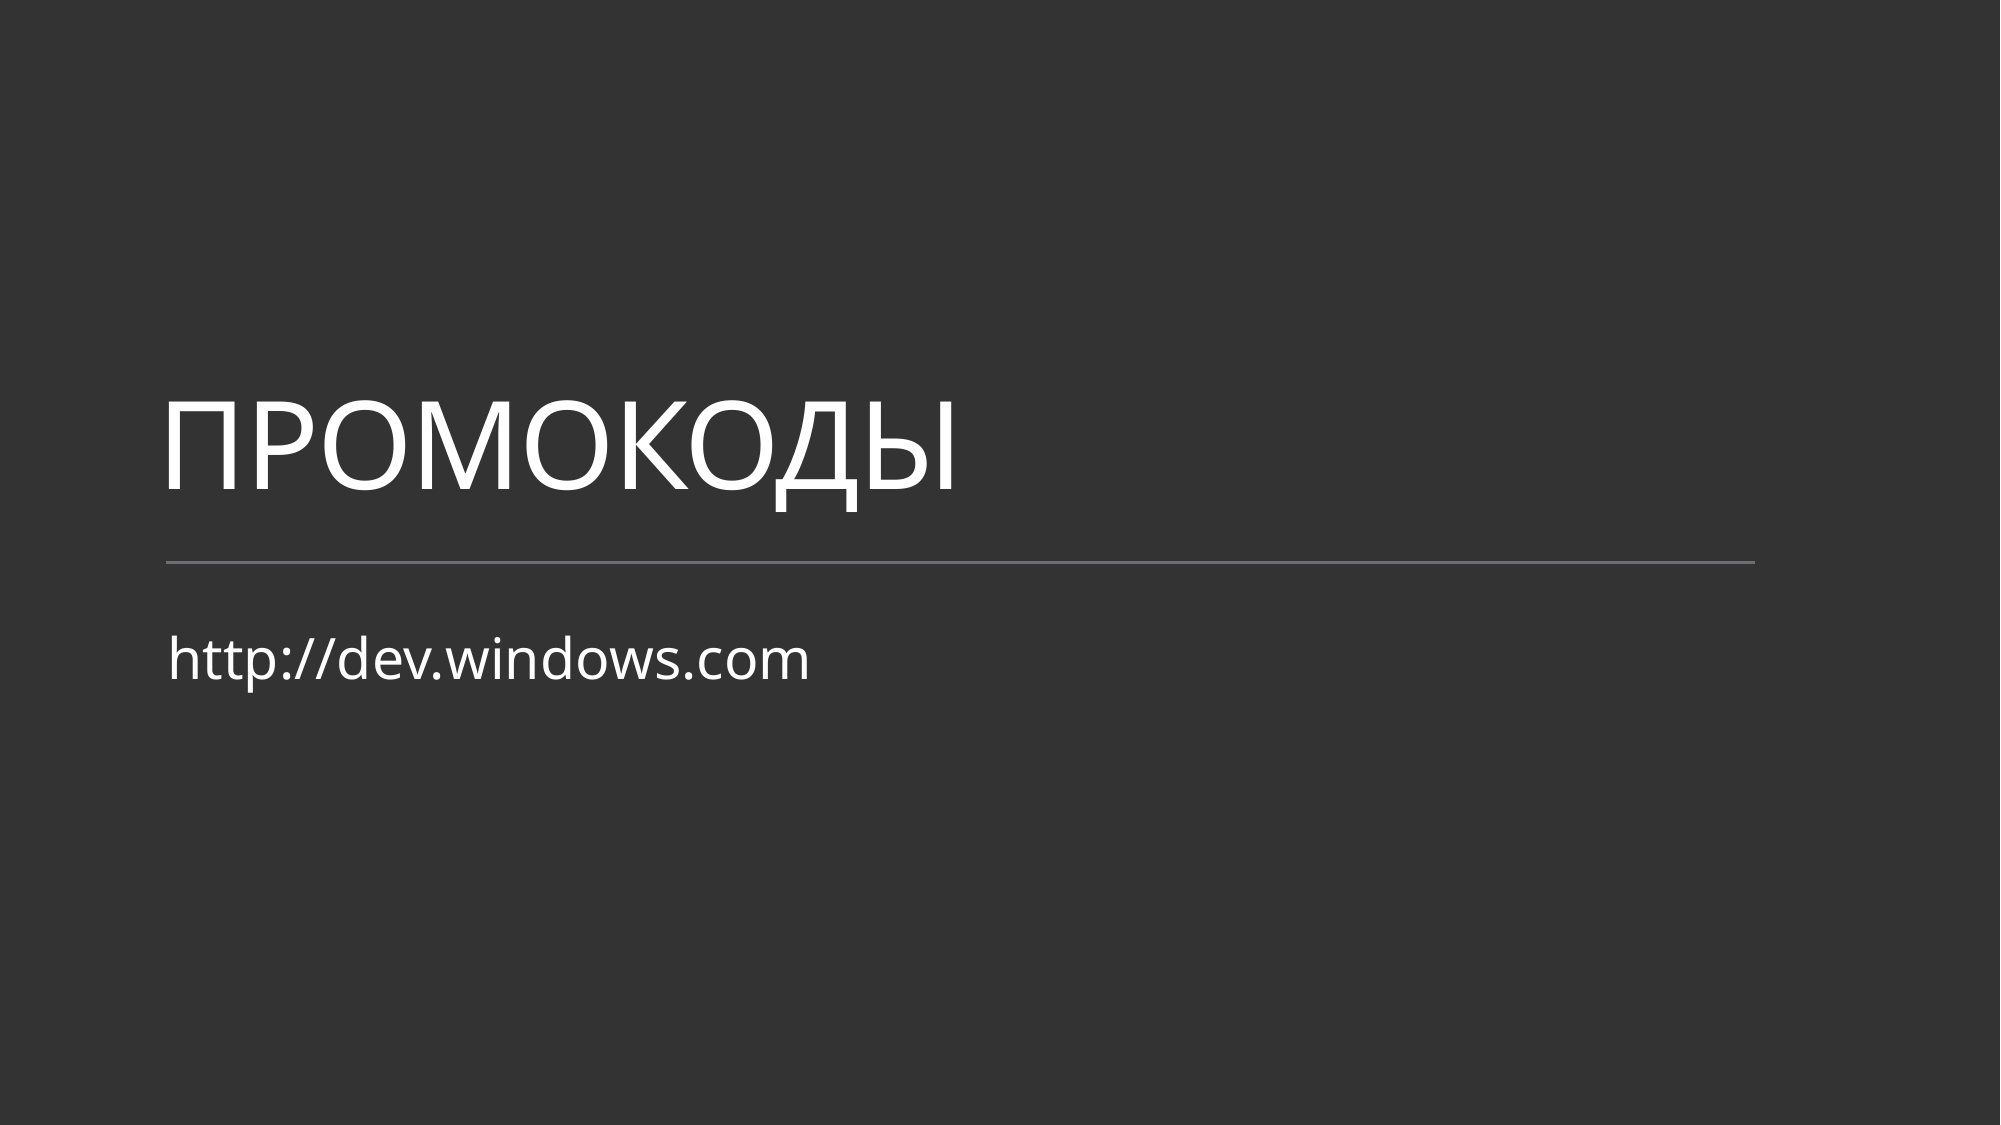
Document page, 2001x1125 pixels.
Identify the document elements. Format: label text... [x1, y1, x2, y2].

list http://dev.windows.com [137, 606, 1755, 716]
title ПРОМОКОДЫ [133, 366, 1752, 531]
